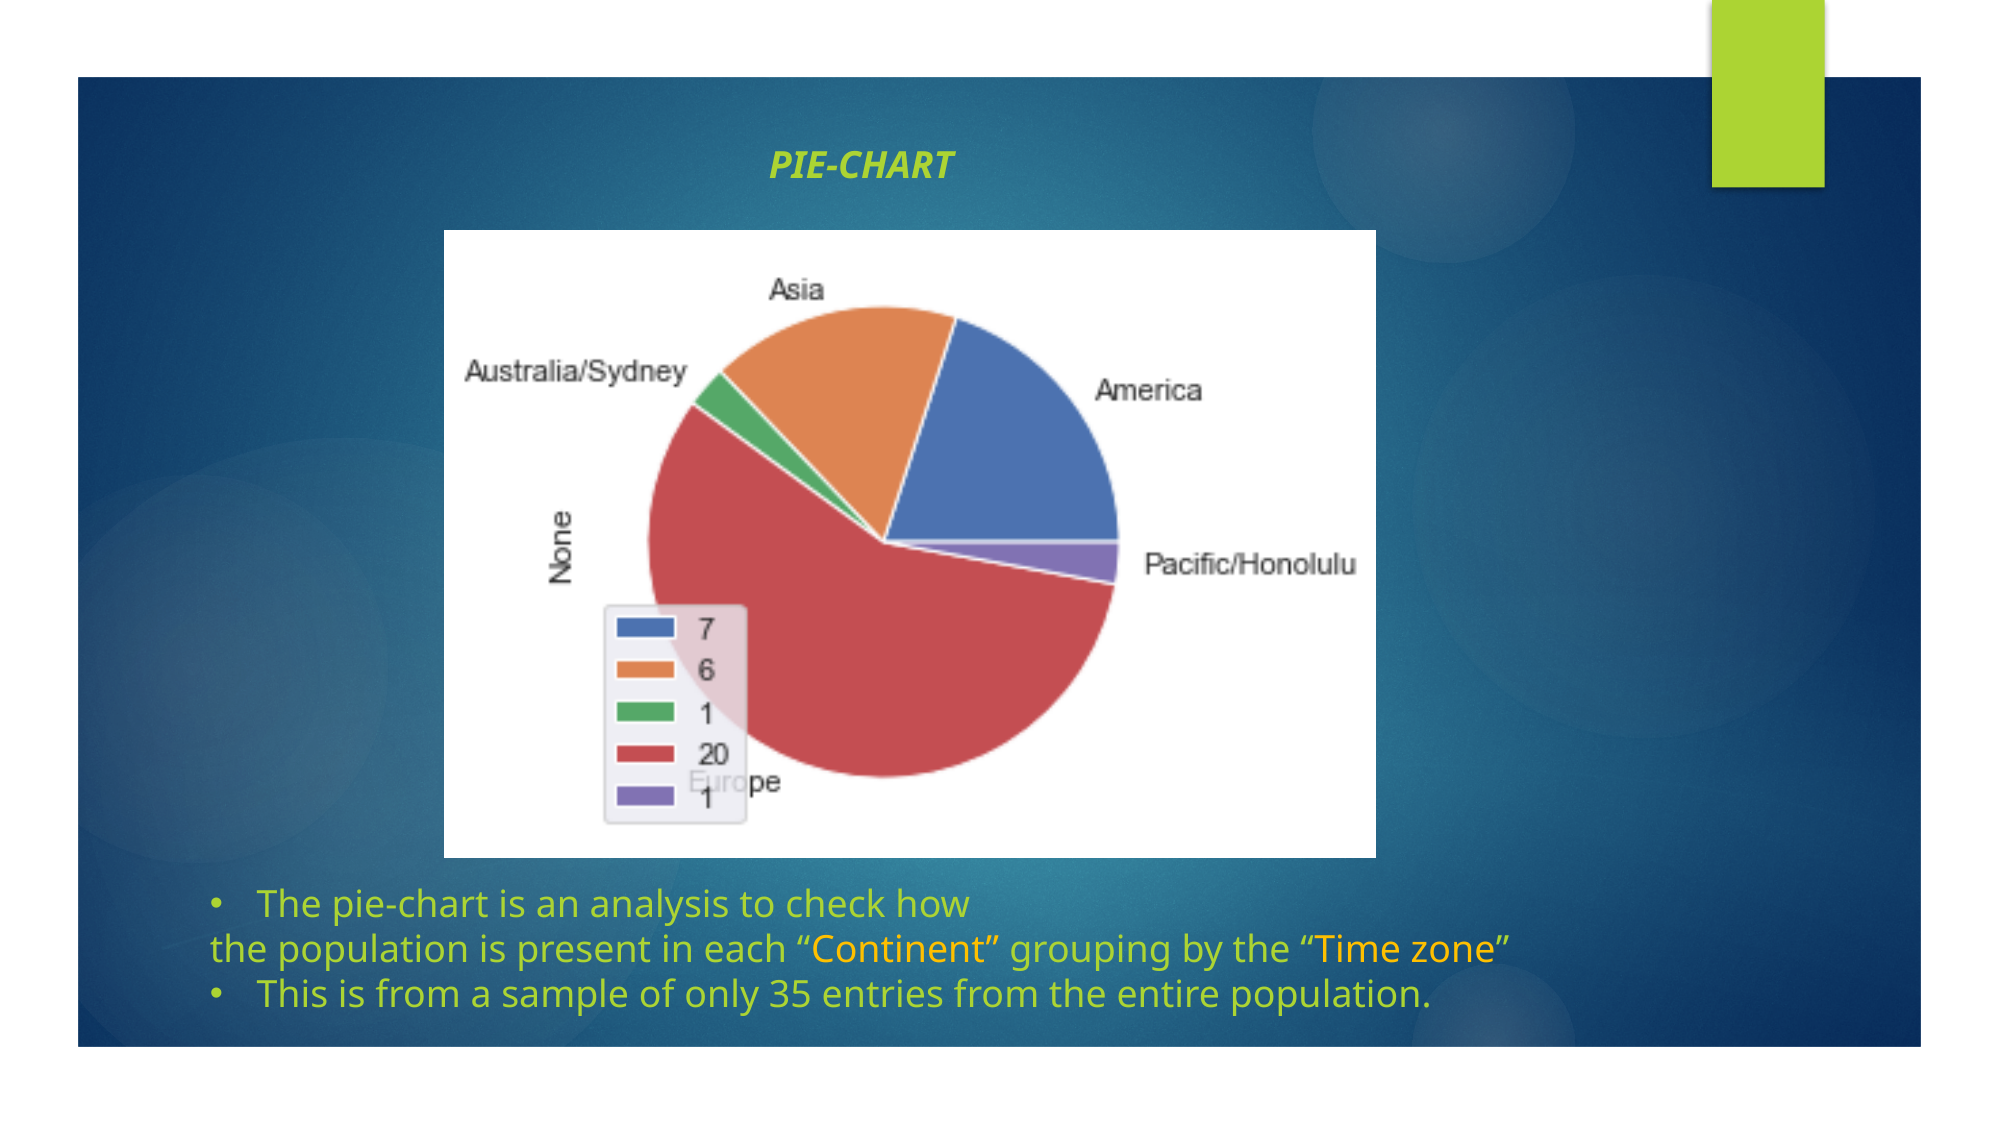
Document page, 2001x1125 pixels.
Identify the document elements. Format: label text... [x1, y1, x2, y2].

text_box The pie-chart is an analysis to check how the population is present in each “Continent” grouping by the “Time zone” This is from a sample of only 35 entries from the entire population. [195, 872, 1805, 1113]
text_box Pie-chart [753, 133, 1068, 229]
picture [444, 230, 1377, 859]
